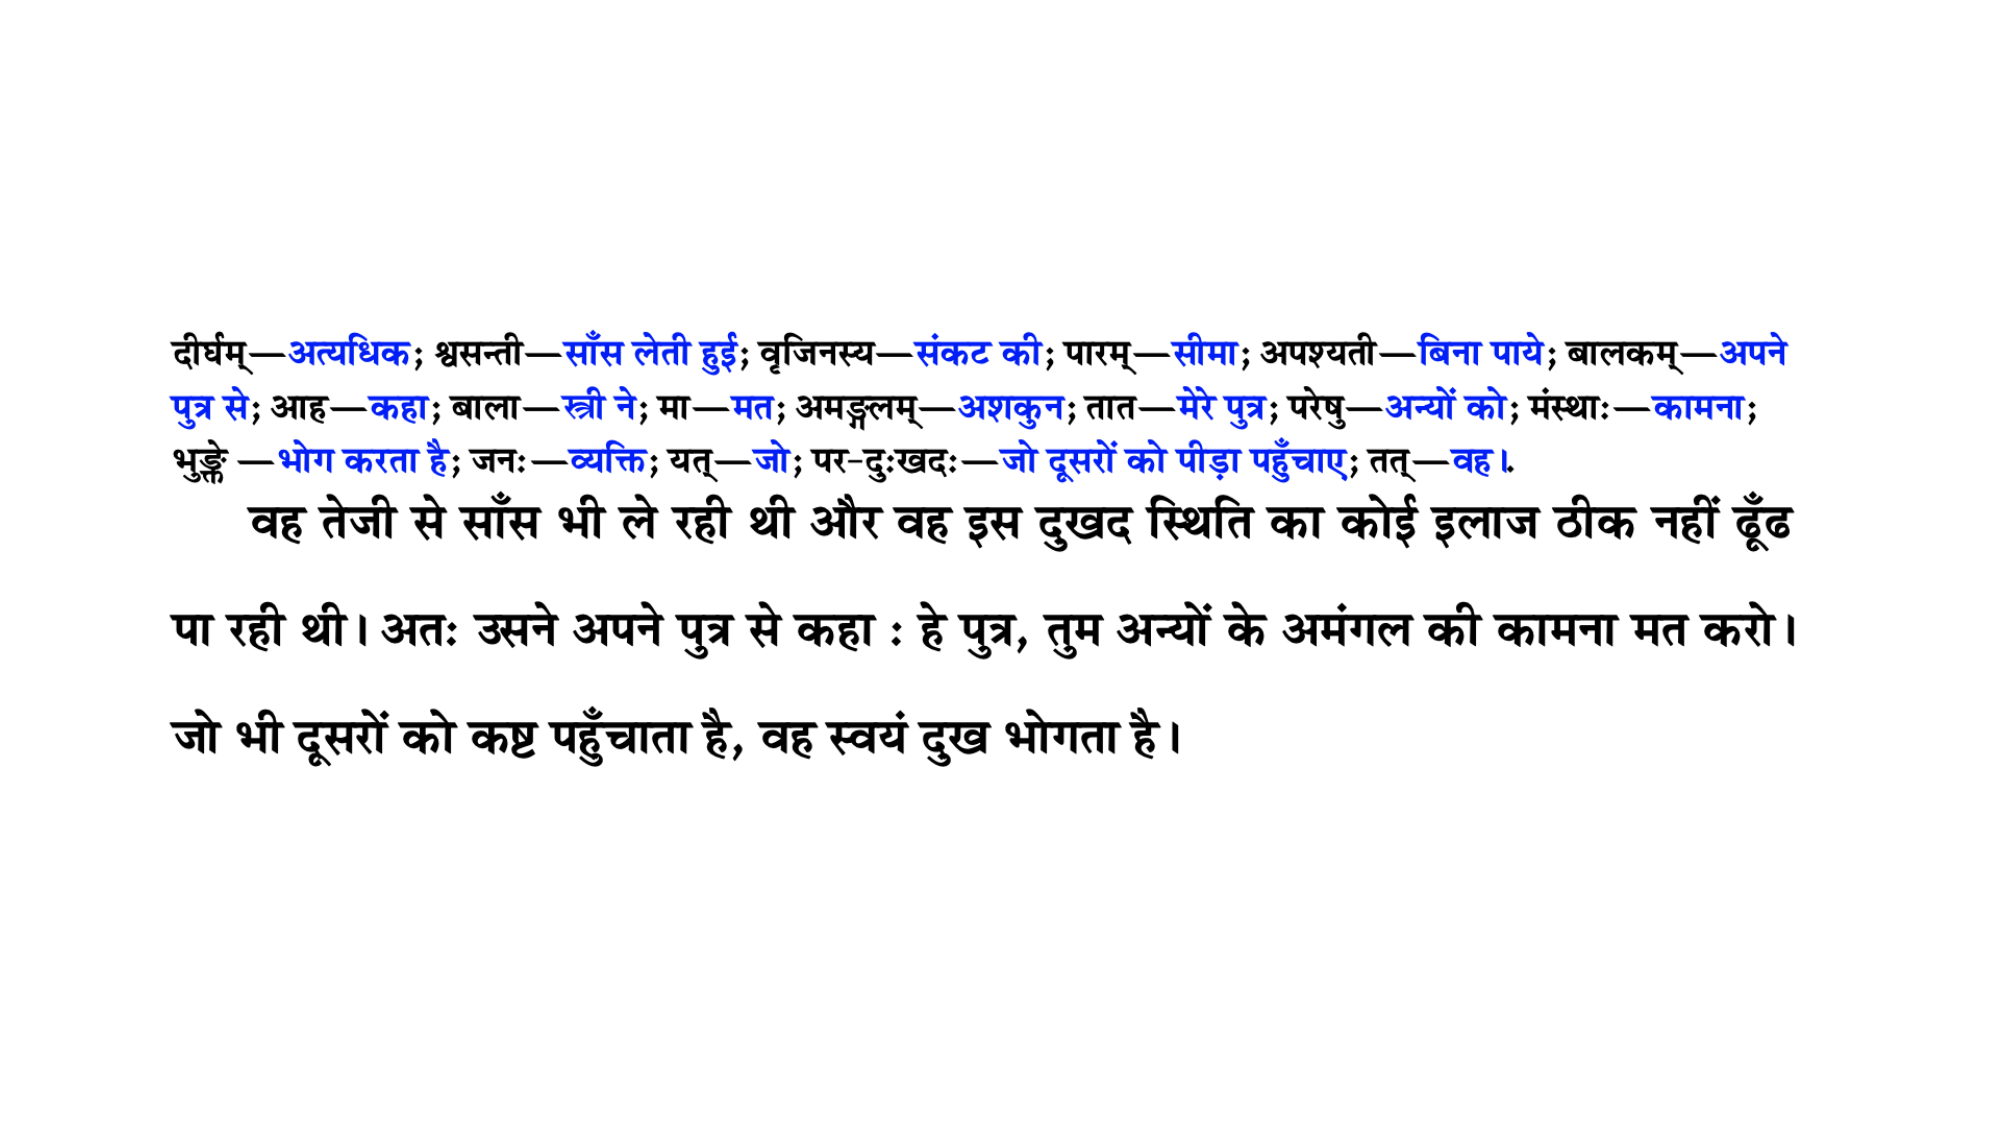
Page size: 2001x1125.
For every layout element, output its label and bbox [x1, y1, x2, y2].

picture [79, 286, 2000, 839]
